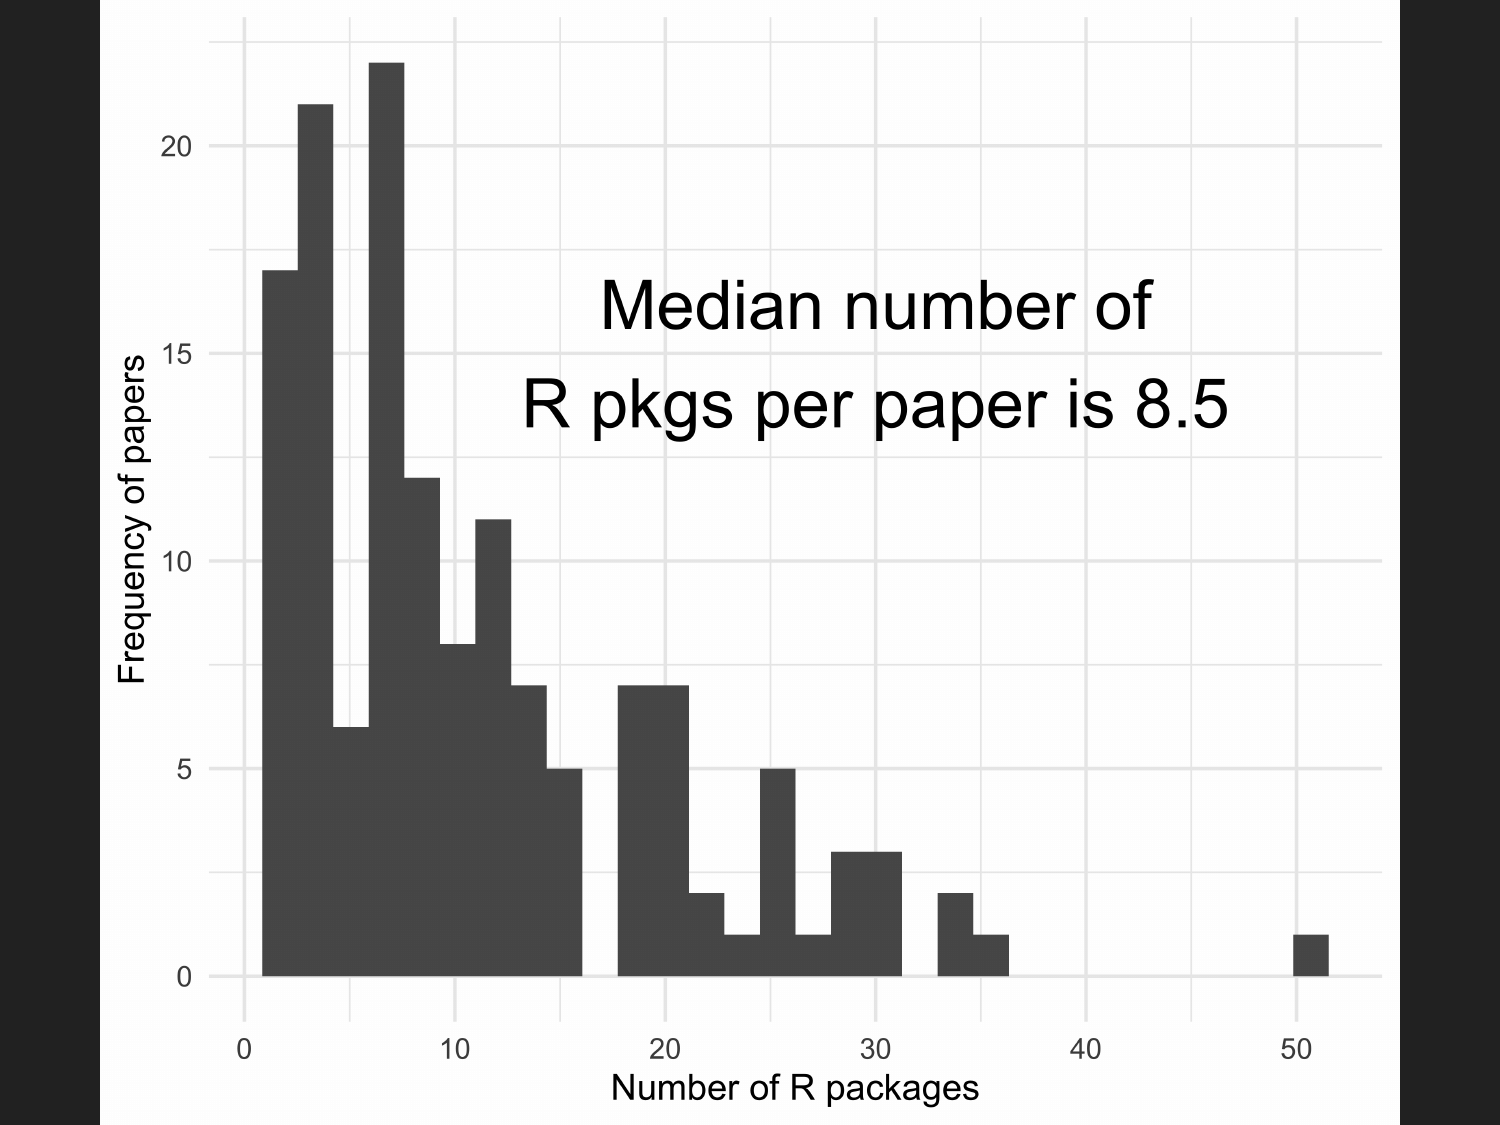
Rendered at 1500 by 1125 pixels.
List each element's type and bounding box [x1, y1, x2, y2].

picture [100, 0, 1400, 1125]
